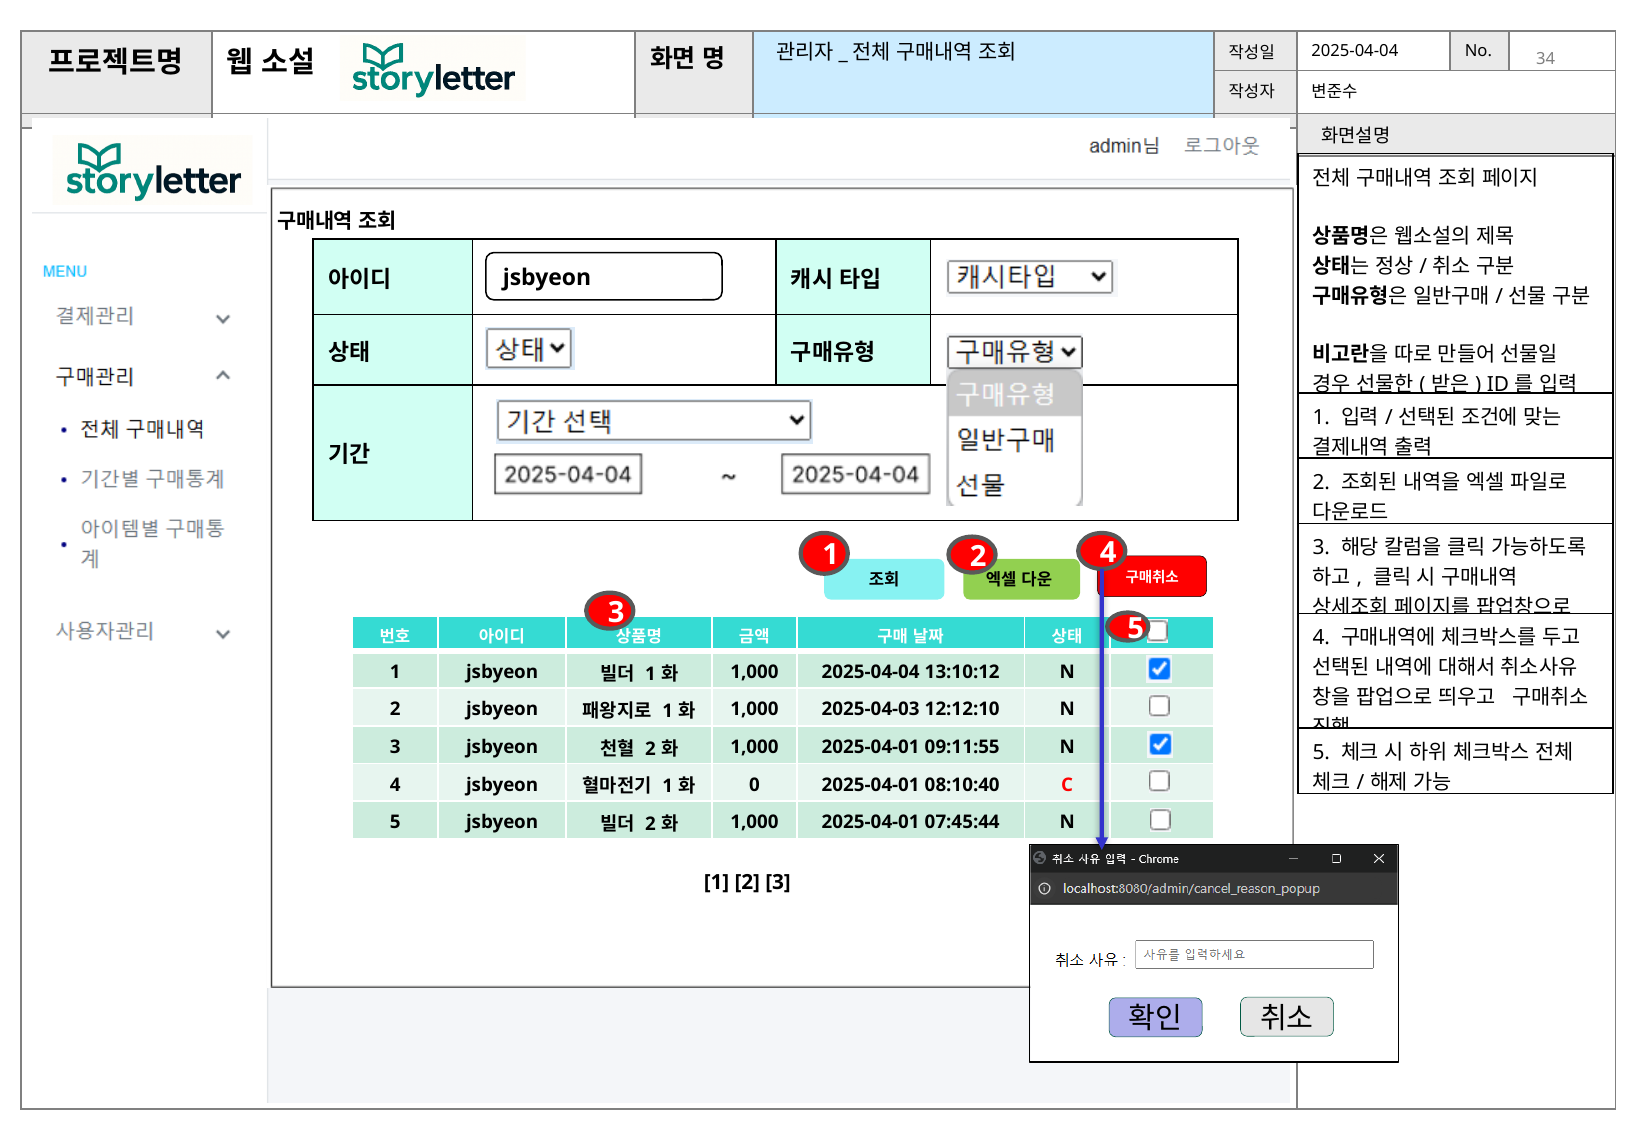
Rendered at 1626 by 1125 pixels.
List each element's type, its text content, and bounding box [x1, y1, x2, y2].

table_cell 3. 해당 칼럼을 클릭 가능하도록 하고, 클릭 시 구매내역 상세조회 페이지를 팝업창으로 띄움 [1307, 524, 1612, 613]
picture [23, 118, 1398, 1103]
table_cell 5. 체크 시 하위 체크박스 전체 체크/해제 가능 [1307, 729, 1612, 793]
table_cell 1. 입력/선택된 조건에 맞는 결제내역 출력 [1307, 394, 1612, 457]
table_cell 4. 구매내역에 체크박스를 두고 선택된 내역에 대해서 취소사유 창을 팝업으로 띄우고 구매취소 진행 [1307, 614, 1612, 727]
table_header 전체 구매내역 조회 페이지 상품명은 웹소설의 제목 상태는 정상/취소 구분 구매유형은 일반구매/선물 구분 비고란을 따로 만들어 선물일 경우 선물한(받은) ID를 입력 [1299, 154, 1612, 392]
table_cell 2. 조회된 내역을 엑셀 파일로 다운로드 [1307, 459, 1612, 523]
text_box 관리자_전체 구매내역 조회 [761, 31, 1032, 71]
picture [339, 35, 526, 101]
